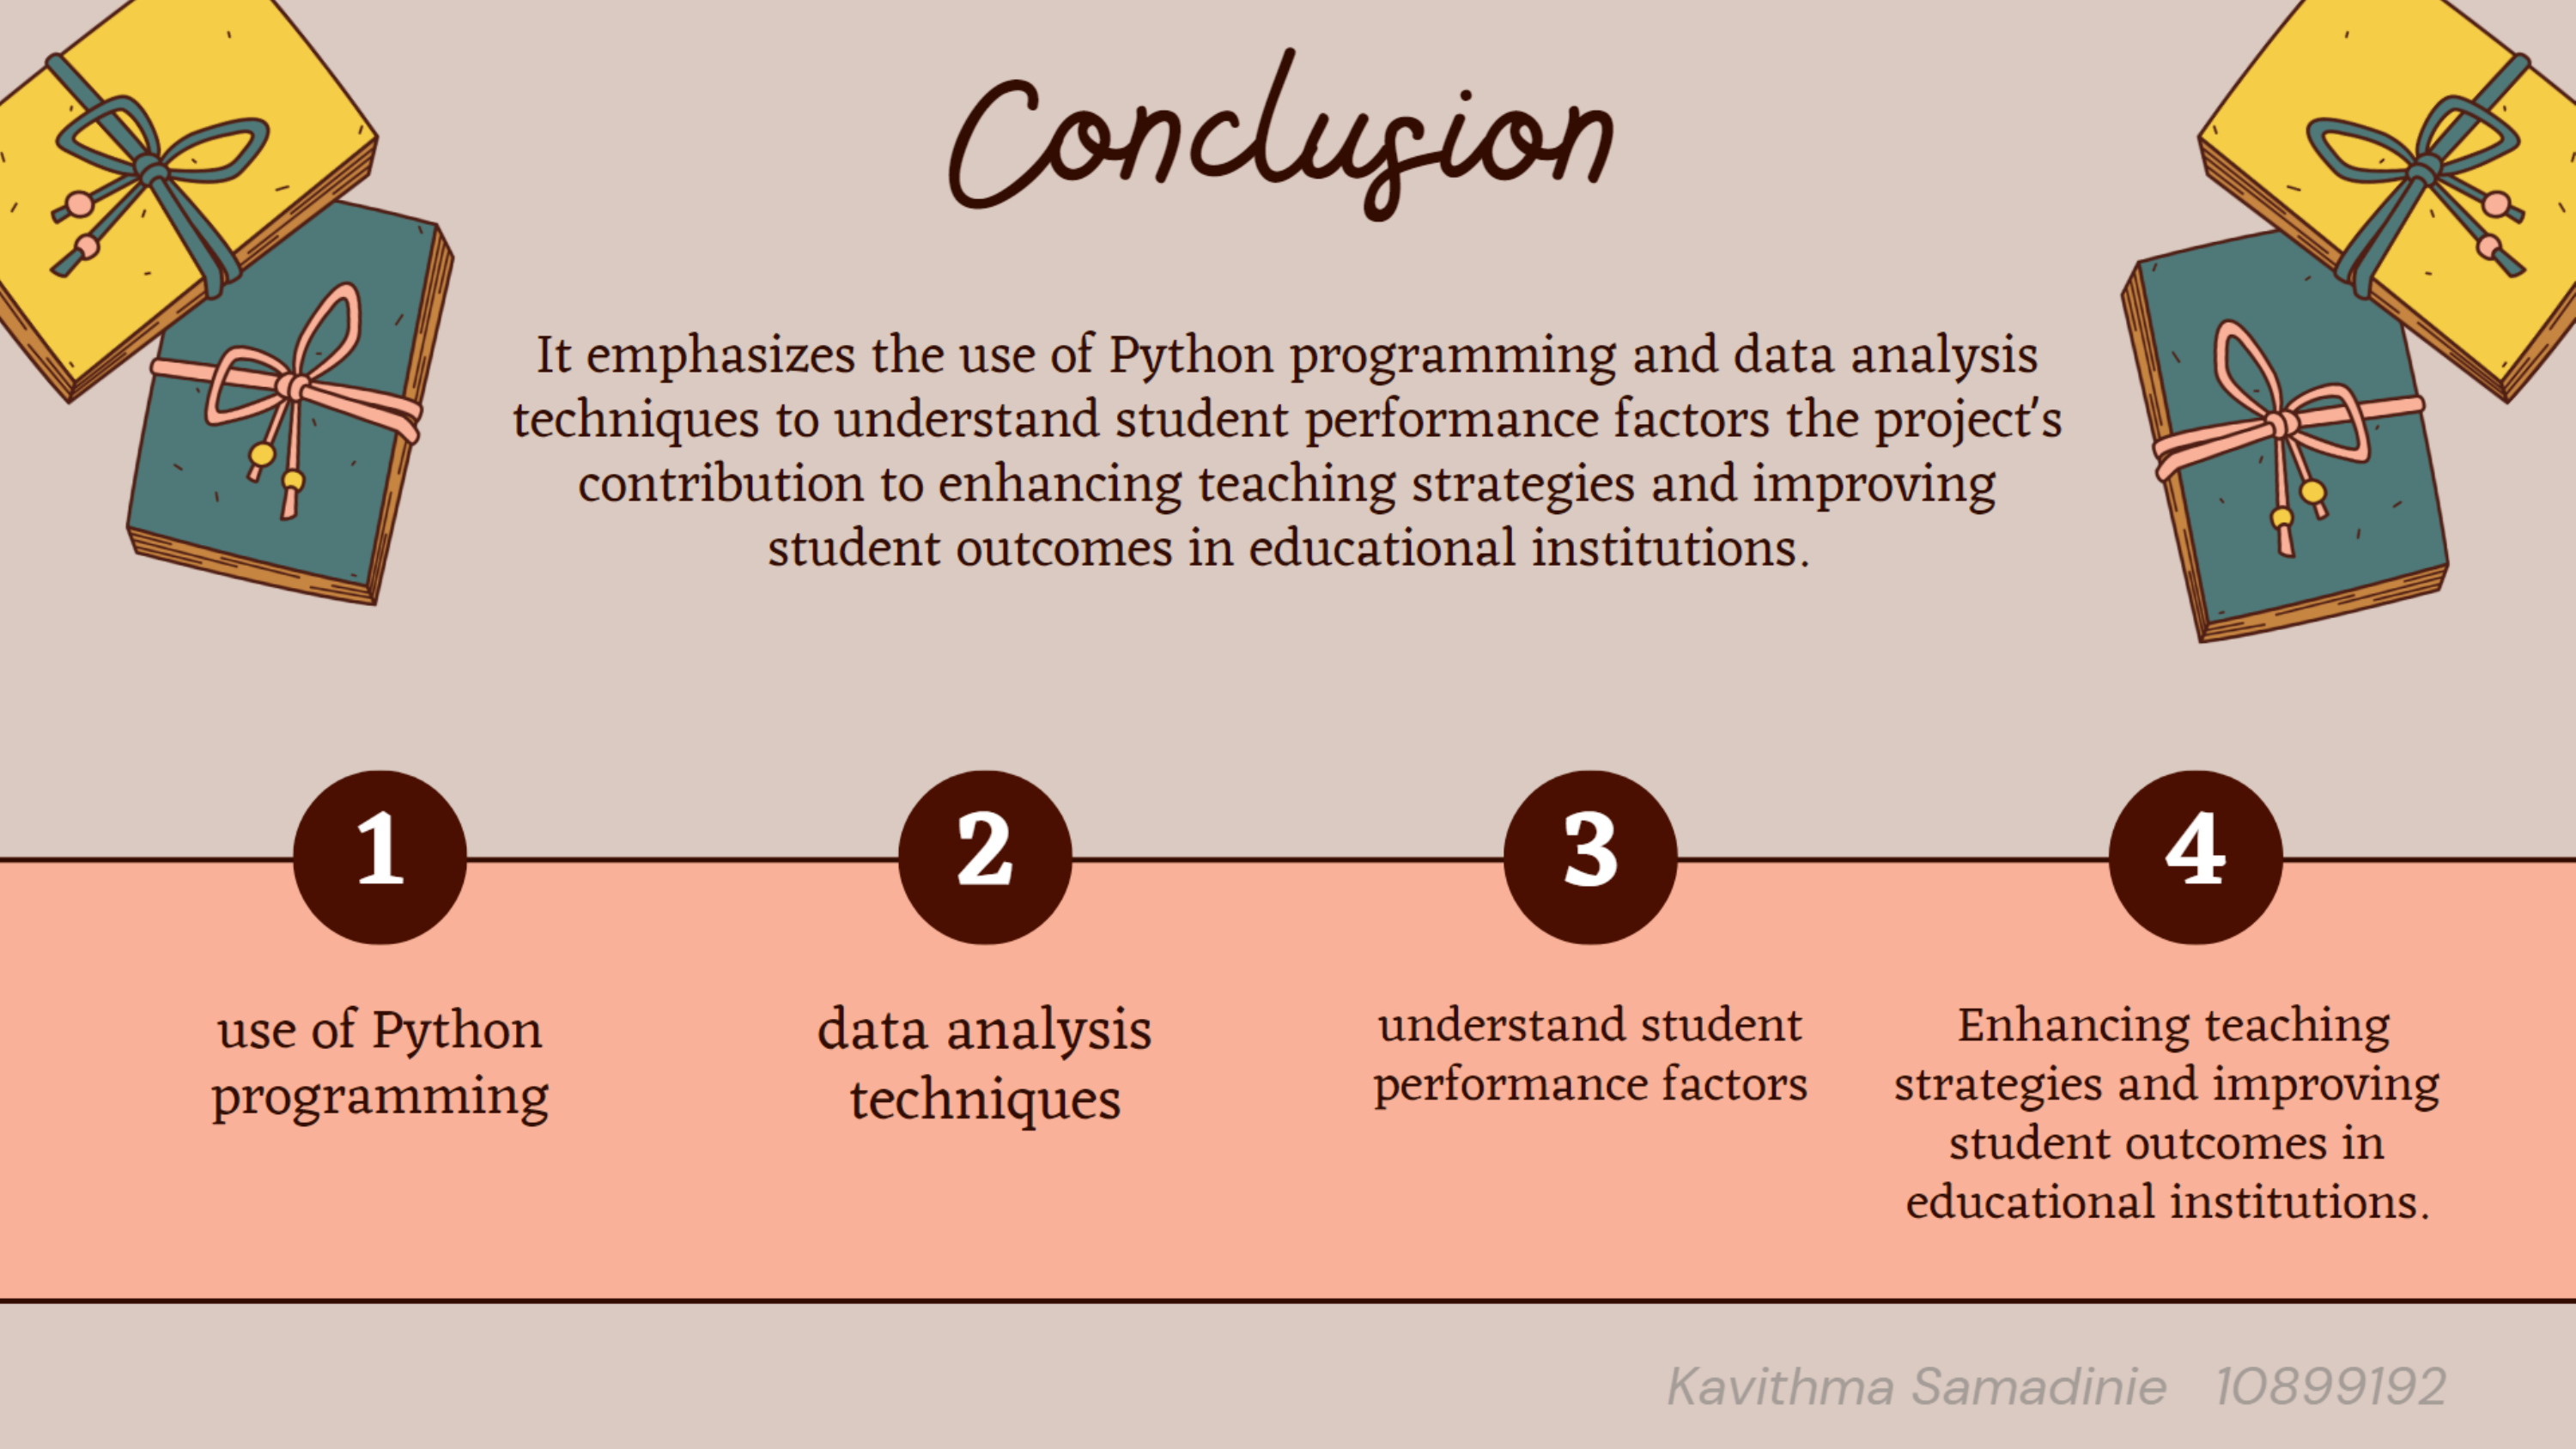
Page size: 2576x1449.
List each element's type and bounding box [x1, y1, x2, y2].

text_box [0, 0, 2576, 1449]
